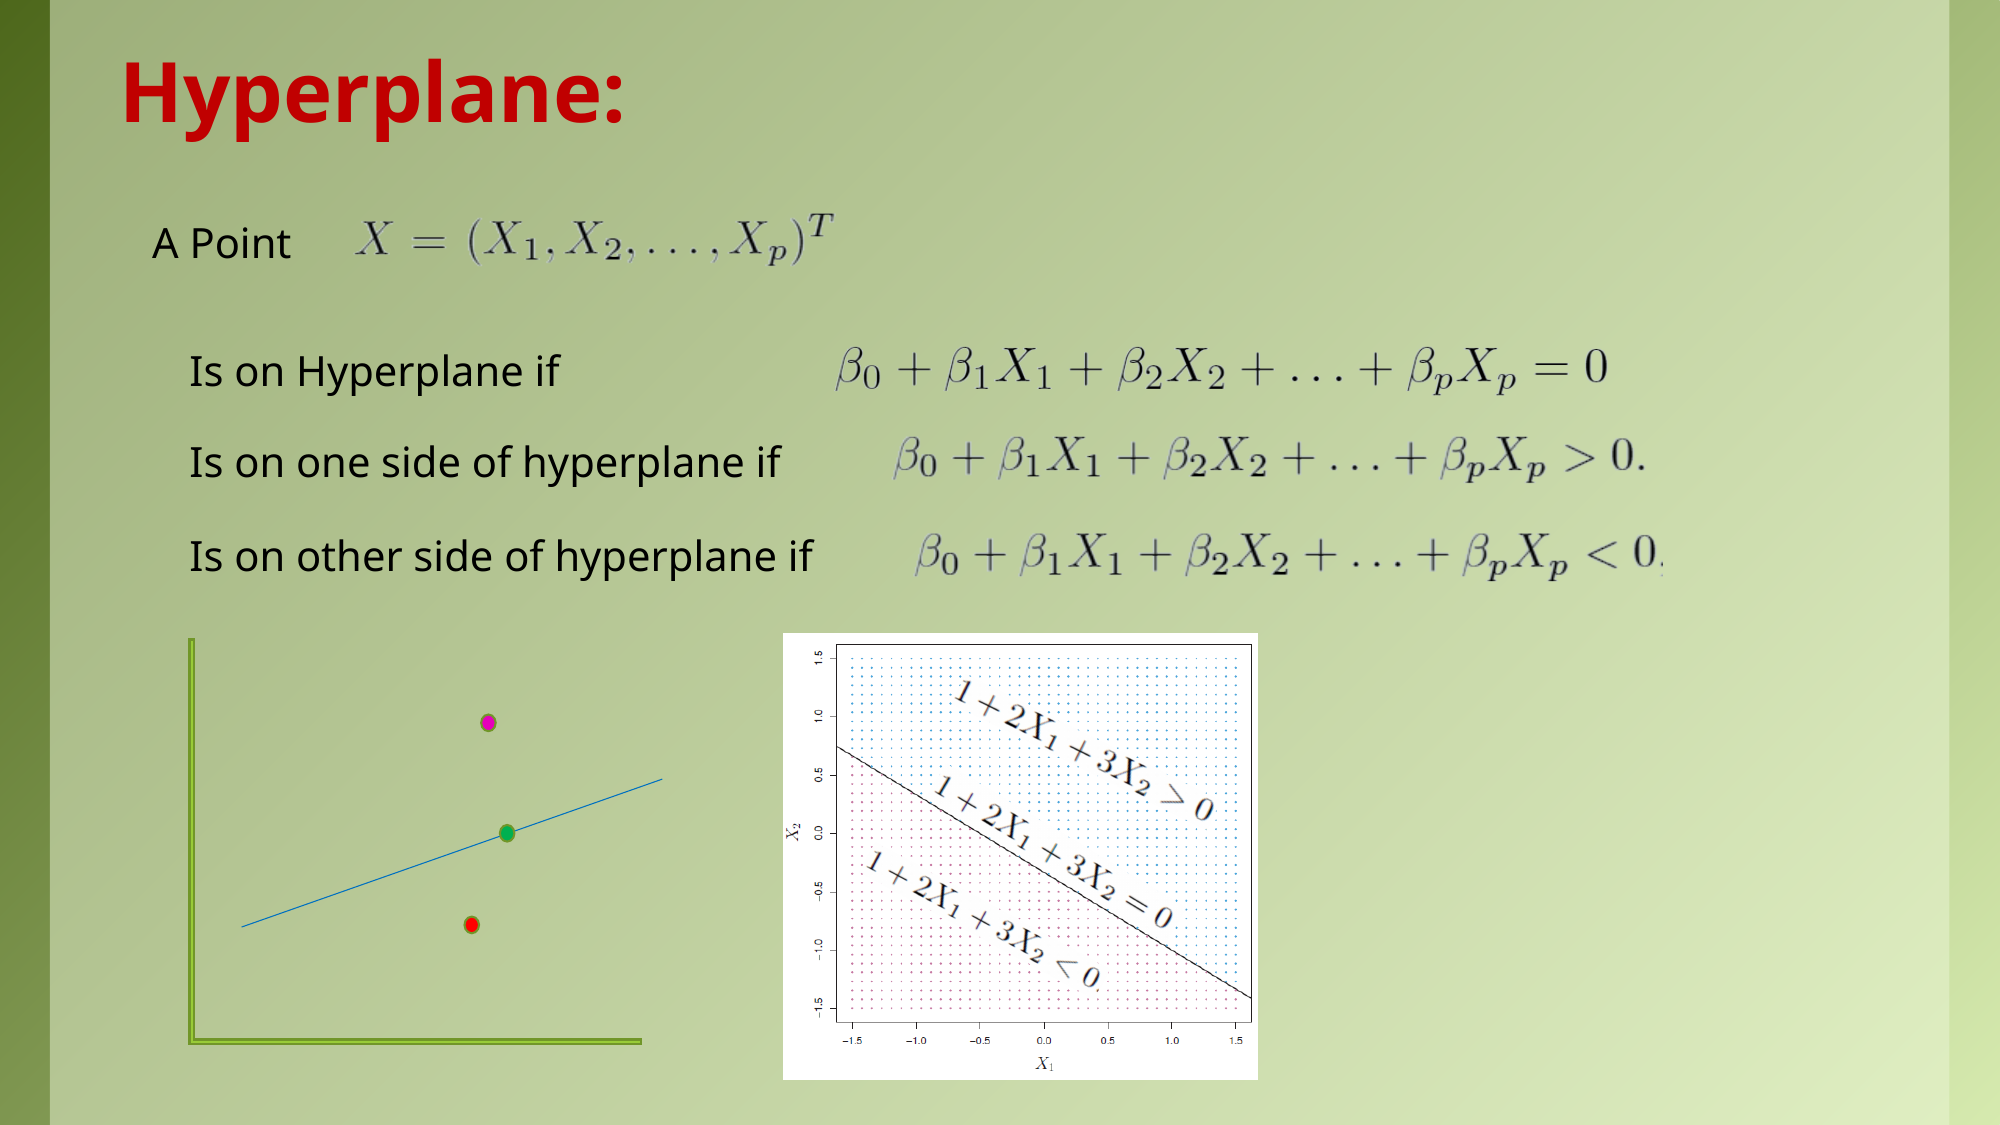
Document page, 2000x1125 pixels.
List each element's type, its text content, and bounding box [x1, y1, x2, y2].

text_box [188, 638, 642, 1045]
text_box A Point [137, 209, 317, 325]
text_box [480, 713, 497, 733]
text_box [349, 212, 839, 269]
text_box [464, 928, 480, 935]
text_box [241, 779, 663, 928]
text_box Is on one side of hyperplane if [174, 428, 863, 494]
text_box Is on other side of hyperplane if [174, 521, 840, 587]
title Hyperplane: [99, 12, 1850, 150]
picture [878, 424, 1650, 493]
text_box Is on Hyperplane if [174, 337, 773, 403]
picture [783, 633, 1258, 1080]
picture [832, 337, 1613, 402]
picture [909, 524, 1663, 588]
